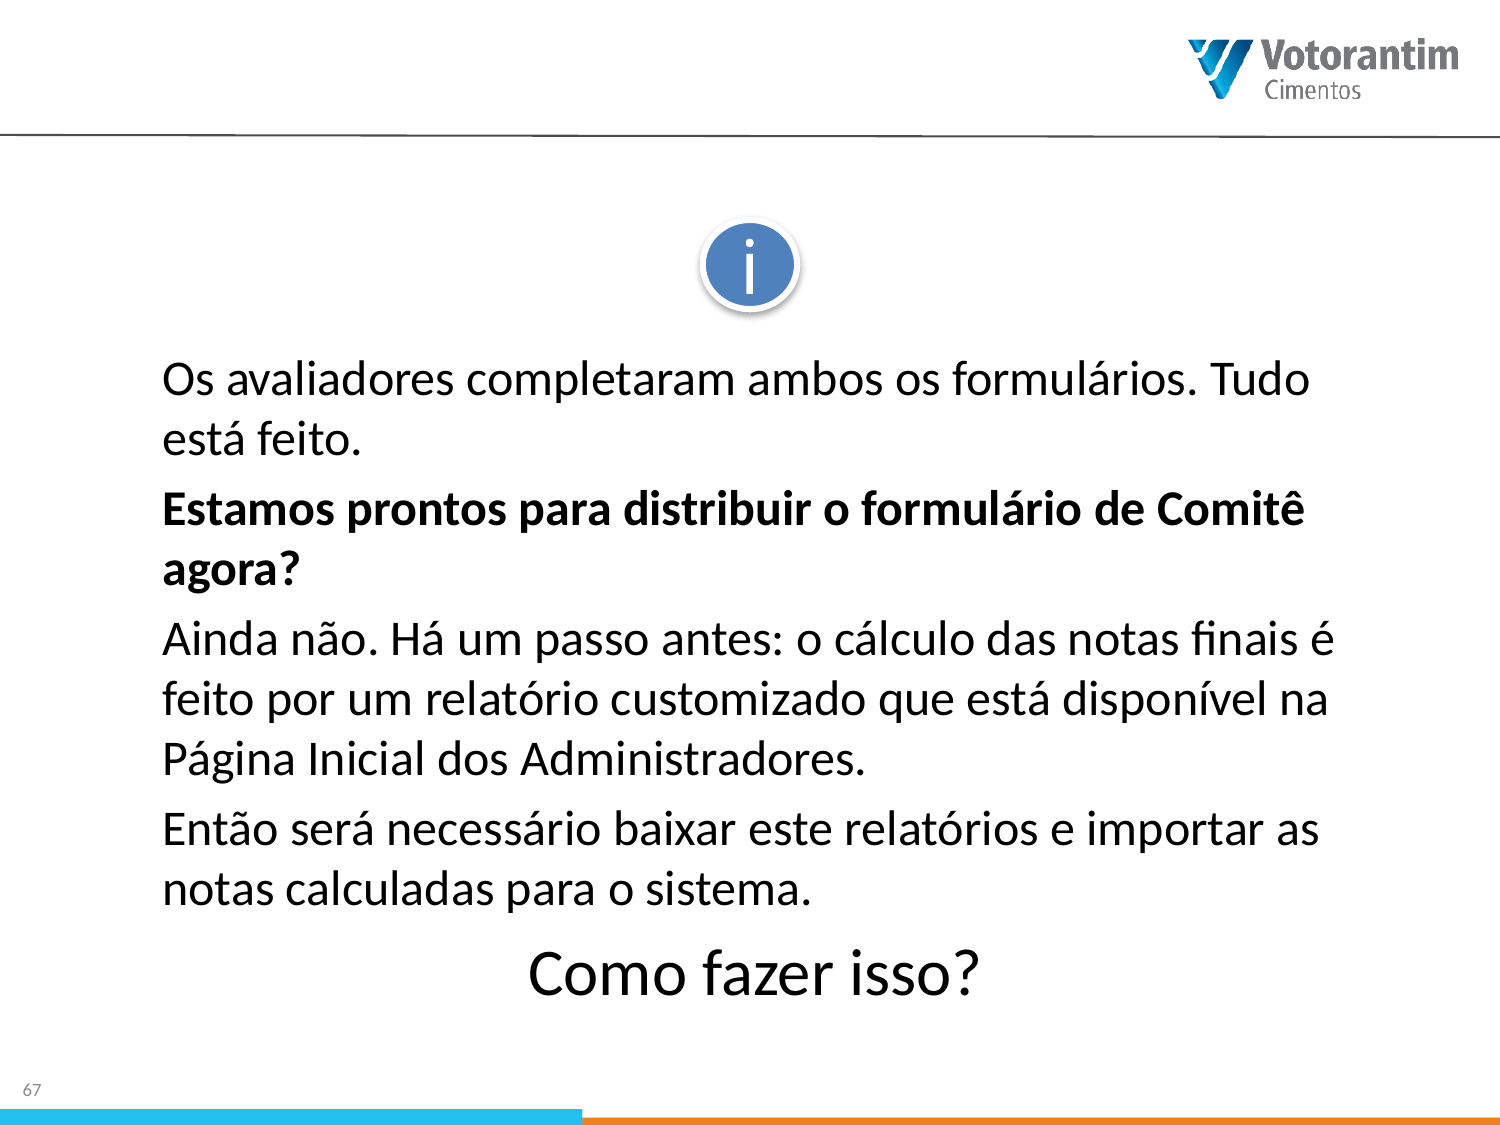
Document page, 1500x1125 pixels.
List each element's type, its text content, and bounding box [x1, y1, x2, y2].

picture [1188, 38, 1458, 99]
text_box i [699, 216, 801, 313]
list Os avaliadores completaram ambos os formulários. Tudo está feito. Estamos prontos para distribuir o formulário de Comitê agora? Ainda não. Há um passo antes: o cálculo das notas finais é feito por um relatório customizado que está disponível na Página Inicial dos Administradores. Então será necessário baixar este relatórios e importar as notas calculadas para o sistema. Como fazer isso? [147, 338, 1365, 551]
